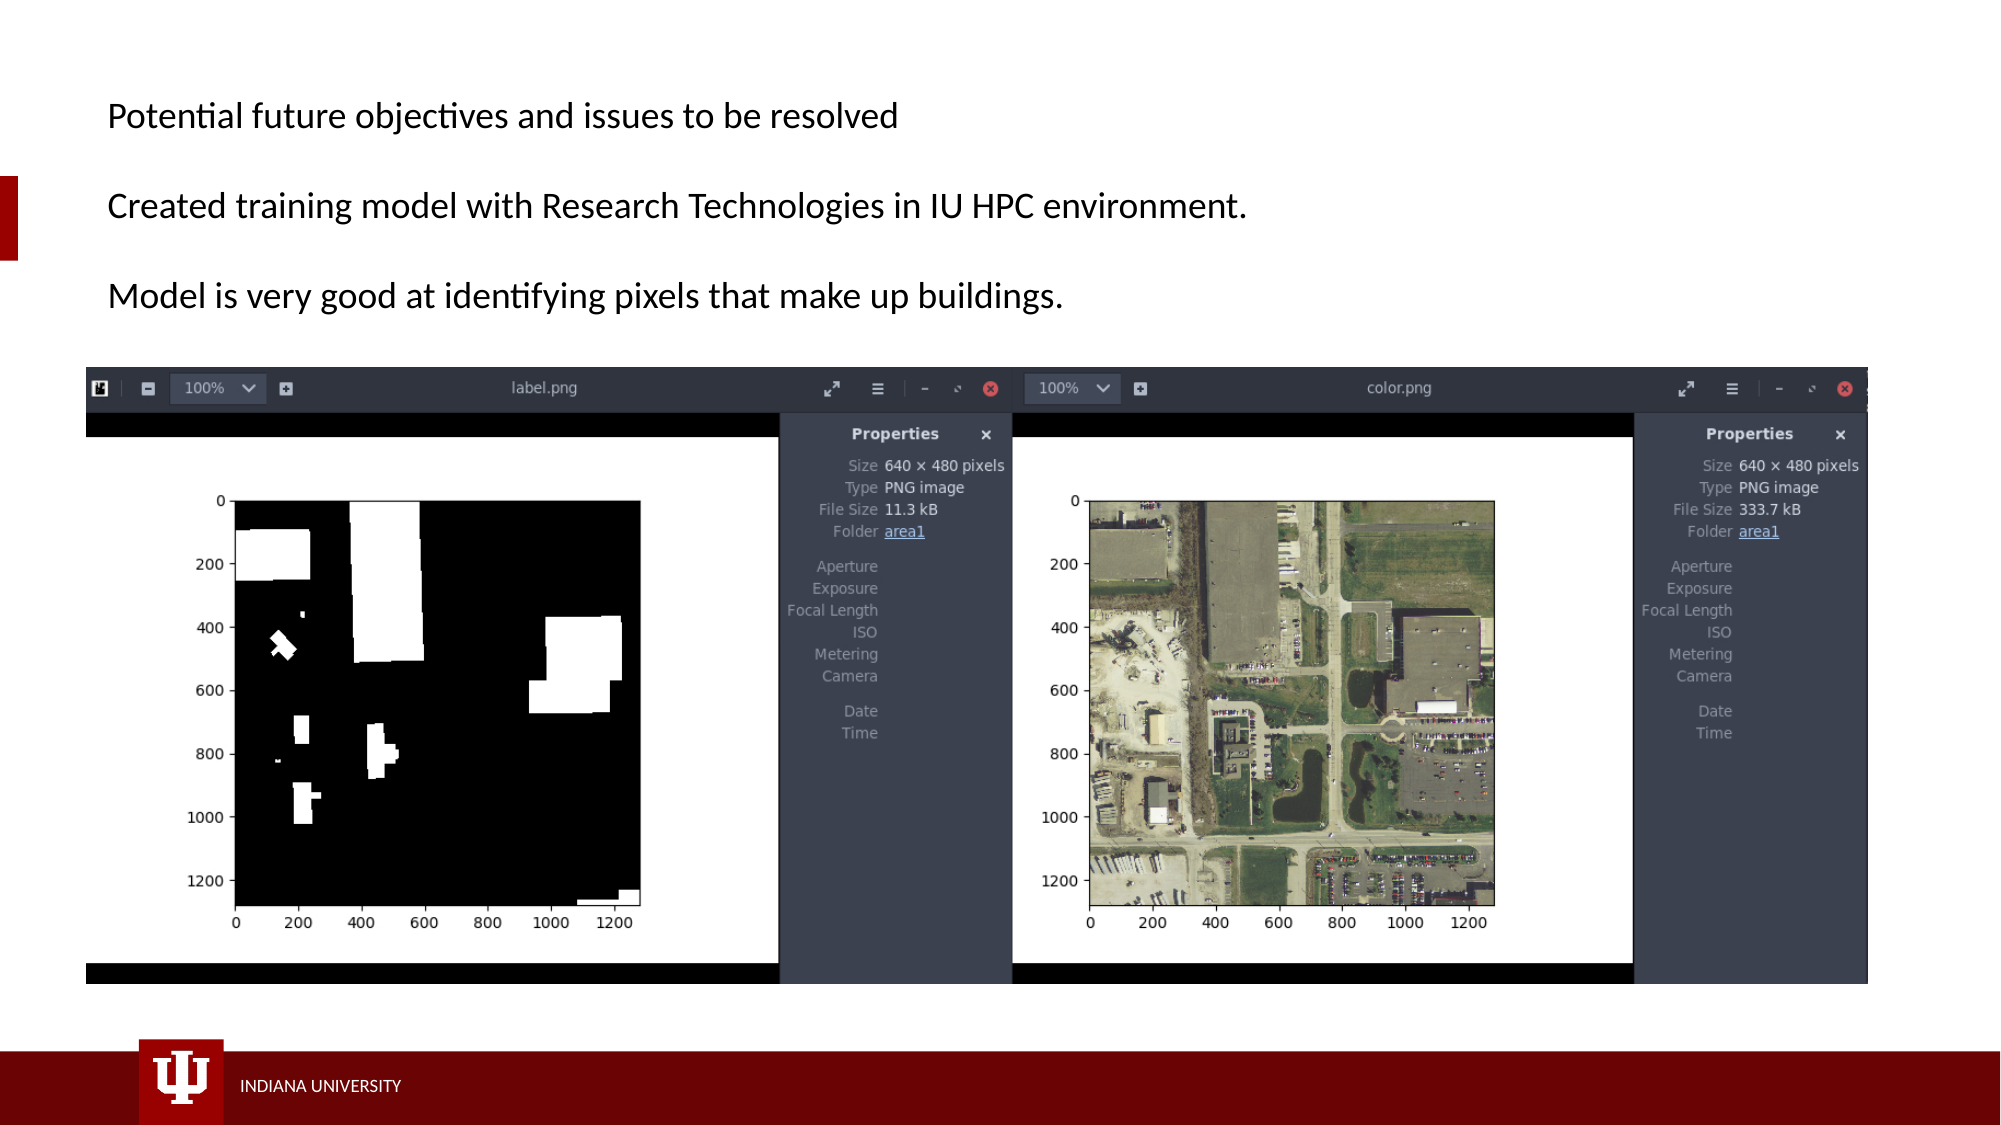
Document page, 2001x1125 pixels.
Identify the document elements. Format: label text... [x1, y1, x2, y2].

picture [85, 367, 1868, 984]
text_box Potential future objectives and issues to be resolved Created training model with Research Technologies in IU HPC environment. Model is very good at identifying pixels that make up buildings. [93, 83, 1282, 367]
